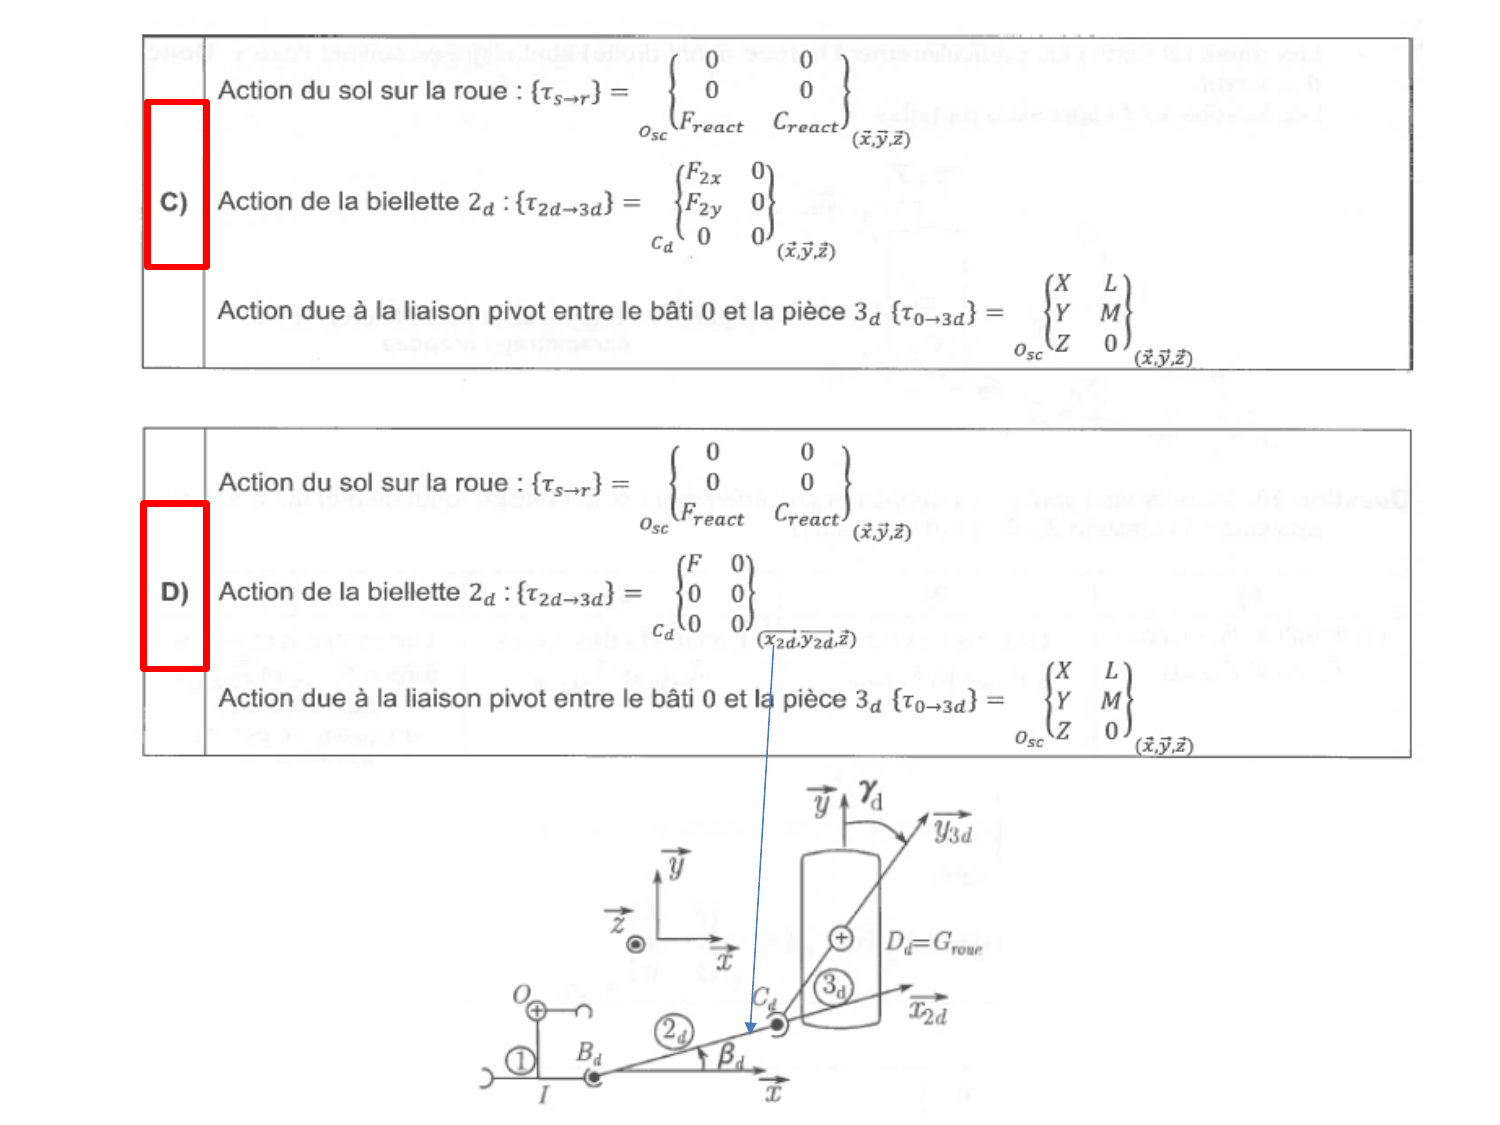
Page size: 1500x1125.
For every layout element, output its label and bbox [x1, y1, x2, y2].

text_box [749, 644, 774, 1036]
picture [123, 18, 1424, 1114]
